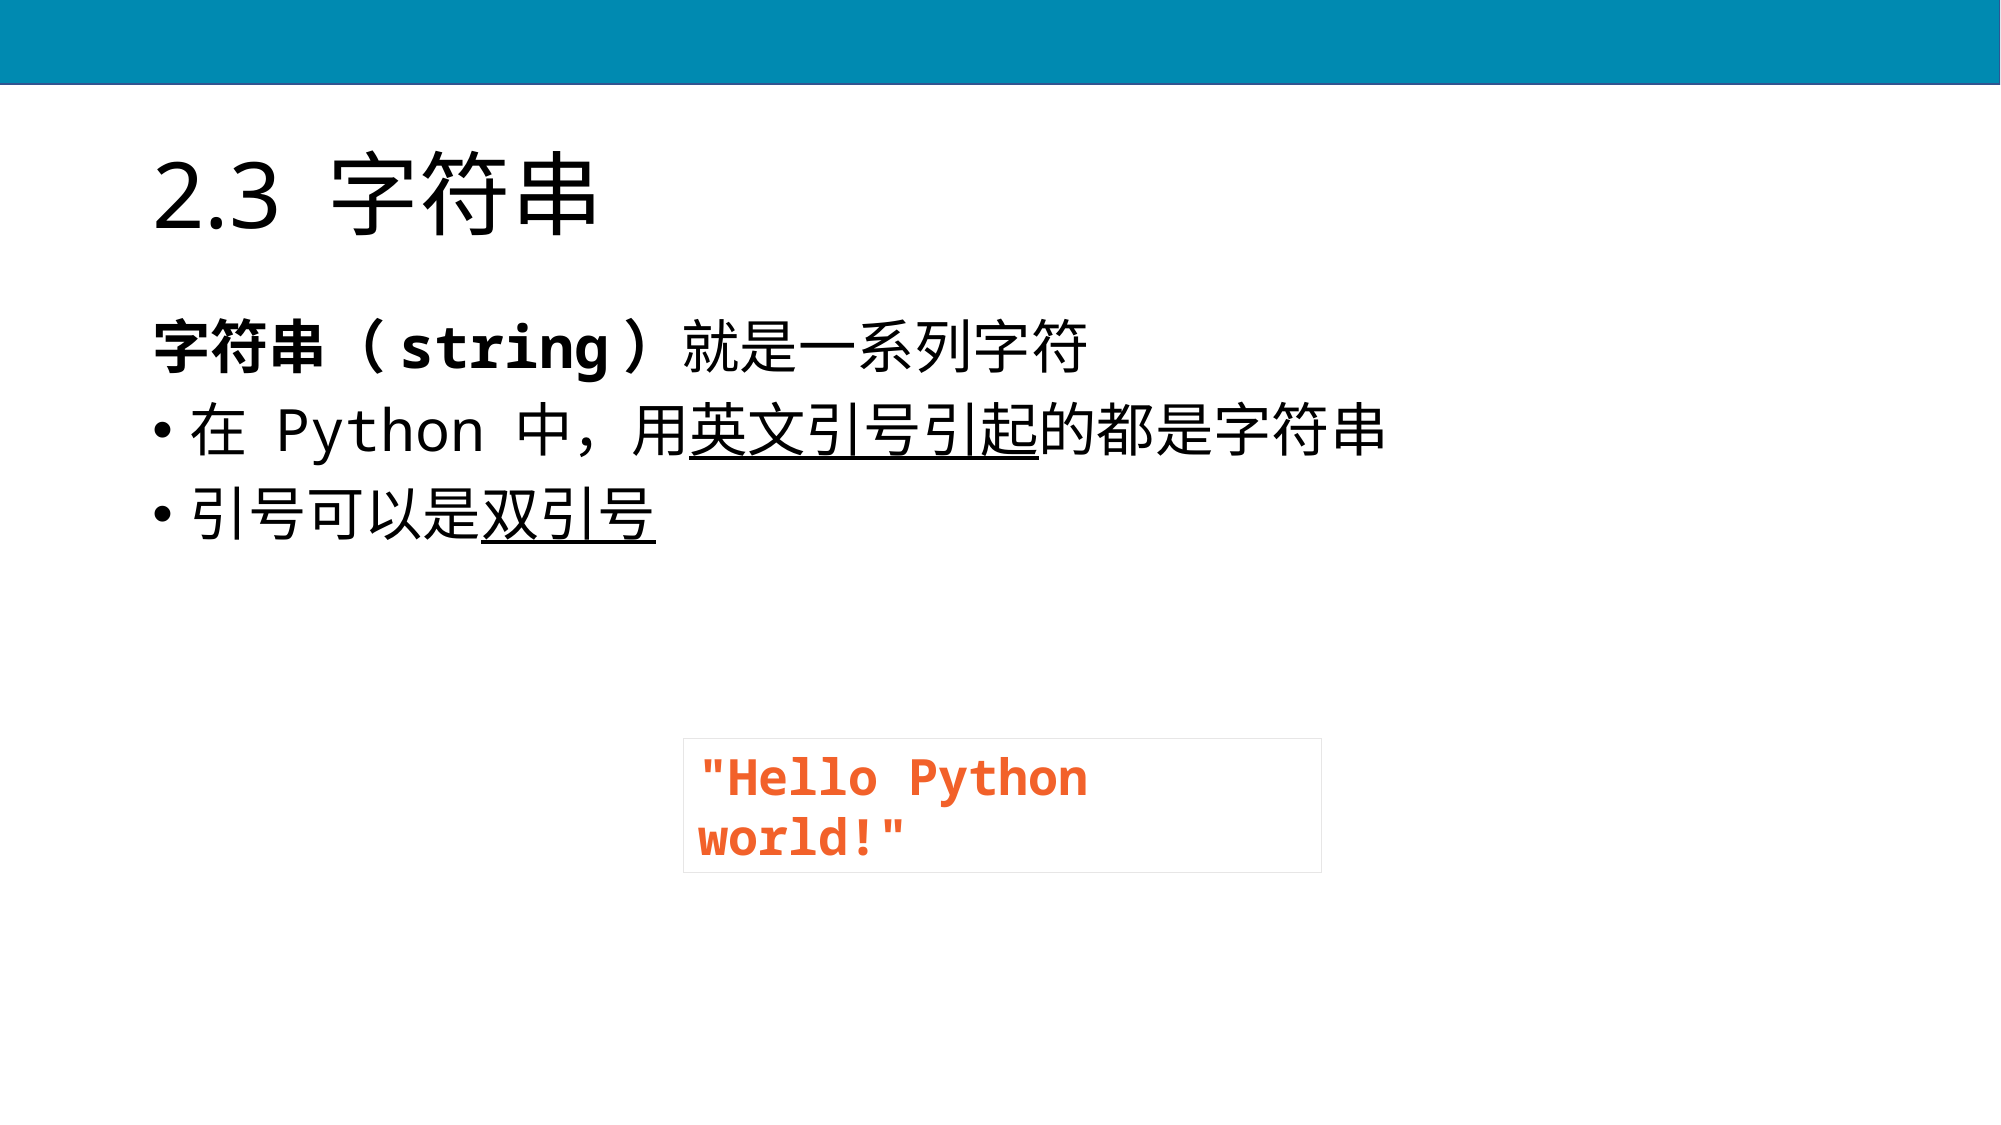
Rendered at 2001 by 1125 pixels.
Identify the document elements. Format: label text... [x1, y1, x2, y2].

text_box "Hello Python world!" [683, 738, 1322, 873]
list 字符串（string）就是一系列字符 在 Python 中，用英文引号引起的都是字符串 引号可以是双引号 [137, 310, 1863, 1024]
title 2.3 字符串 [137, 115, 1863, 282]
